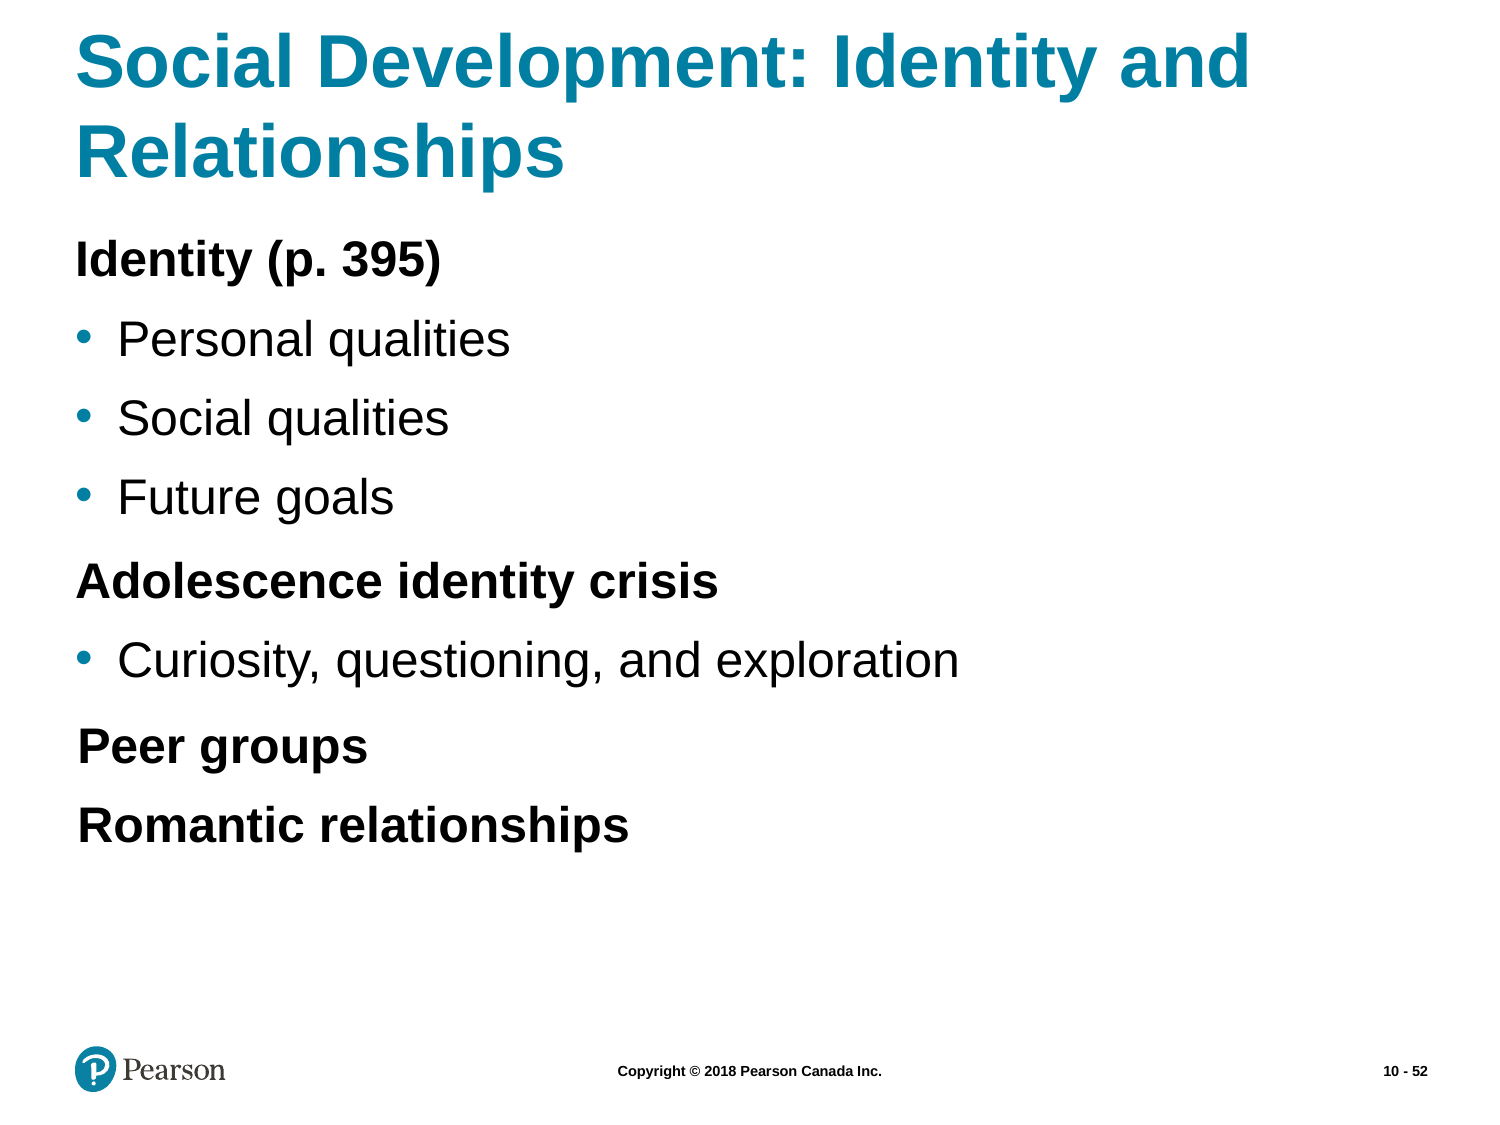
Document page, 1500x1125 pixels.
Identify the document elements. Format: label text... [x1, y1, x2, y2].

title Social Development: Identity and Relationships [75, 6, 1425, 198]
list Adolescence identity crisis Curiosity, questioning, and exploration [75, 560, 1425, 700]
list Peer groups Romantic relationships [77, 725, 1428, 856]
list Identity (p. 395) Personal qualities Social qualities Future goals [75, 226, 1425, 538]
